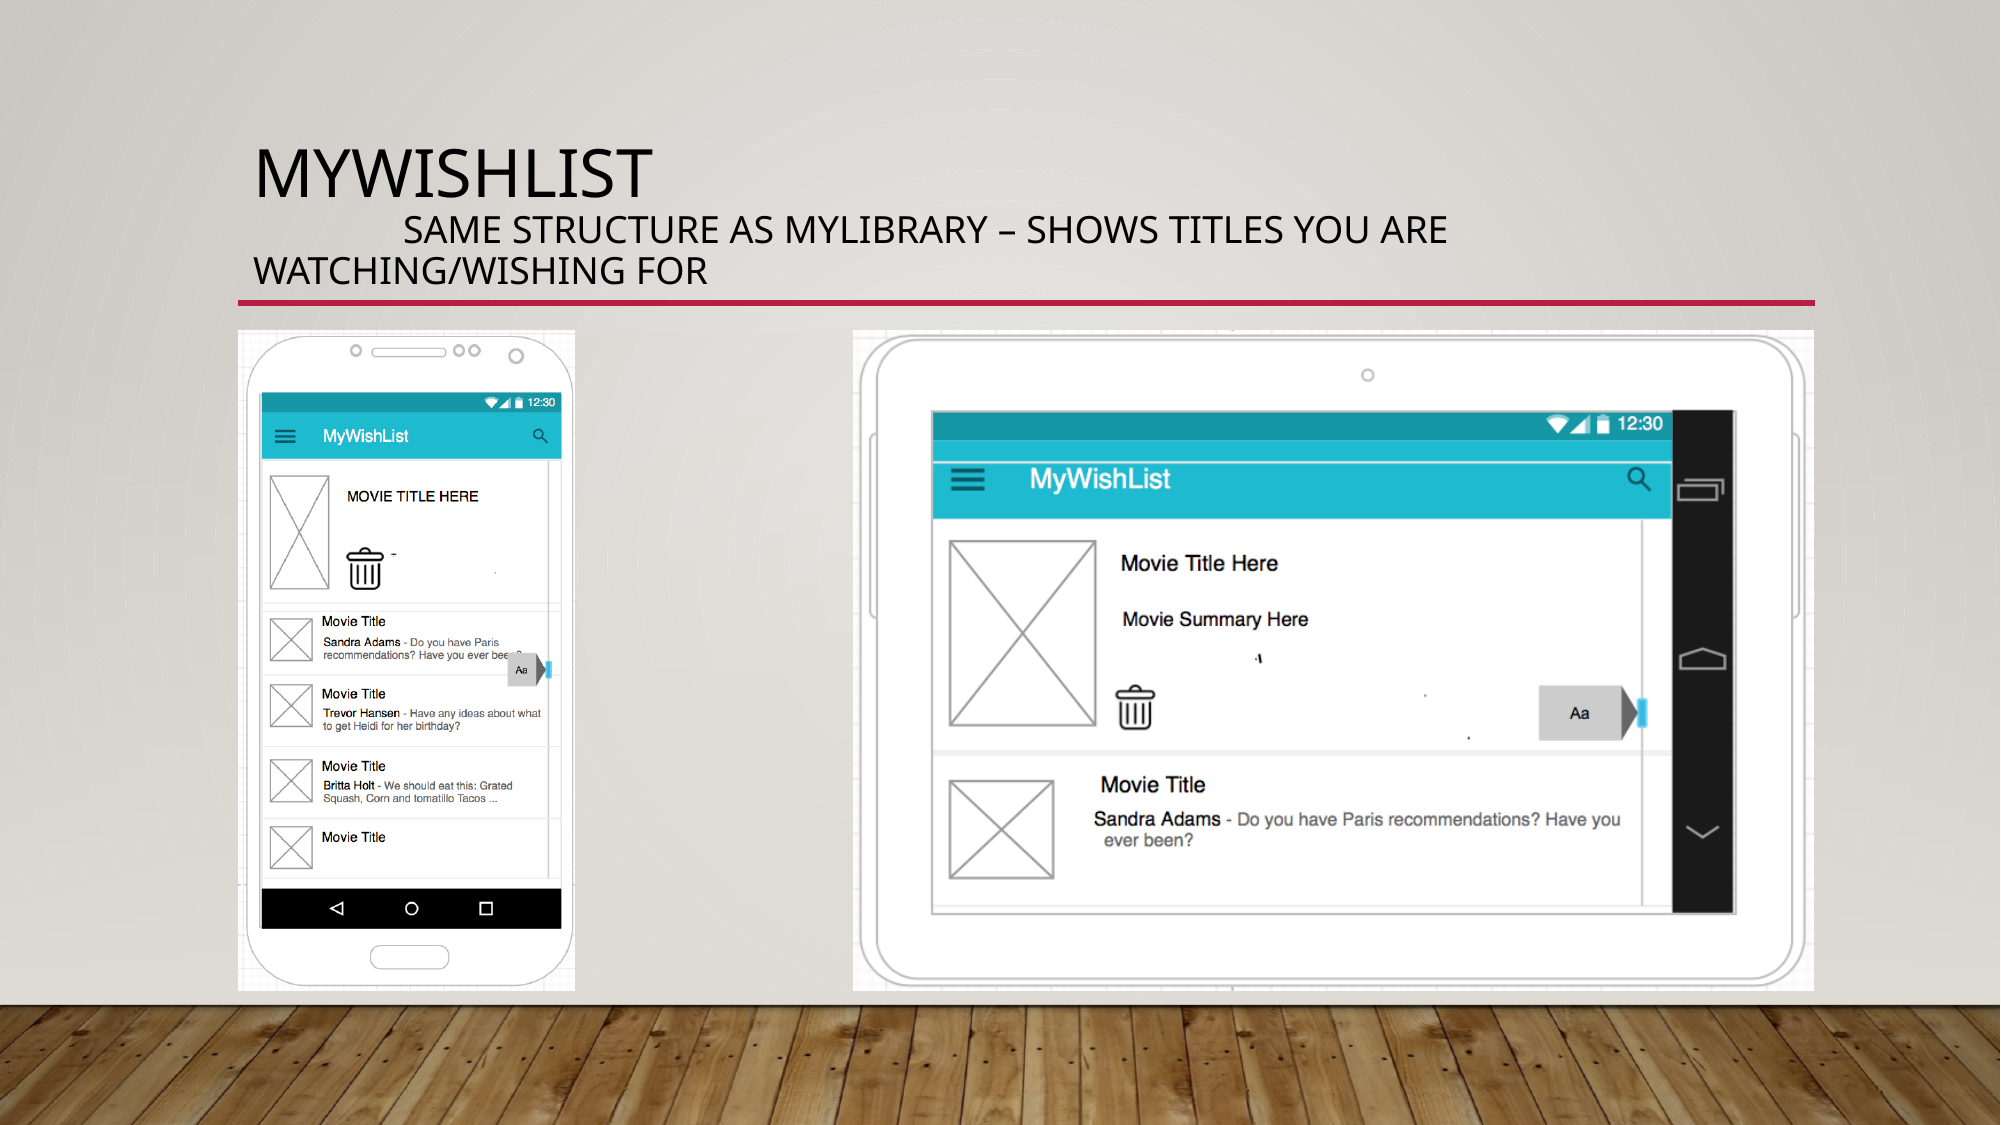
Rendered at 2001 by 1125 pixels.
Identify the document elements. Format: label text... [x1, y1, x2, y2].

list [853, 330, 1814, 991]
picture [237, 330, 575, 991]
picture [0, 1005, 2000, 1125]
title Mywishlist Same structure as mylibrary – shows titles you are watching/wishing for [238, 131, 1814, 305]
